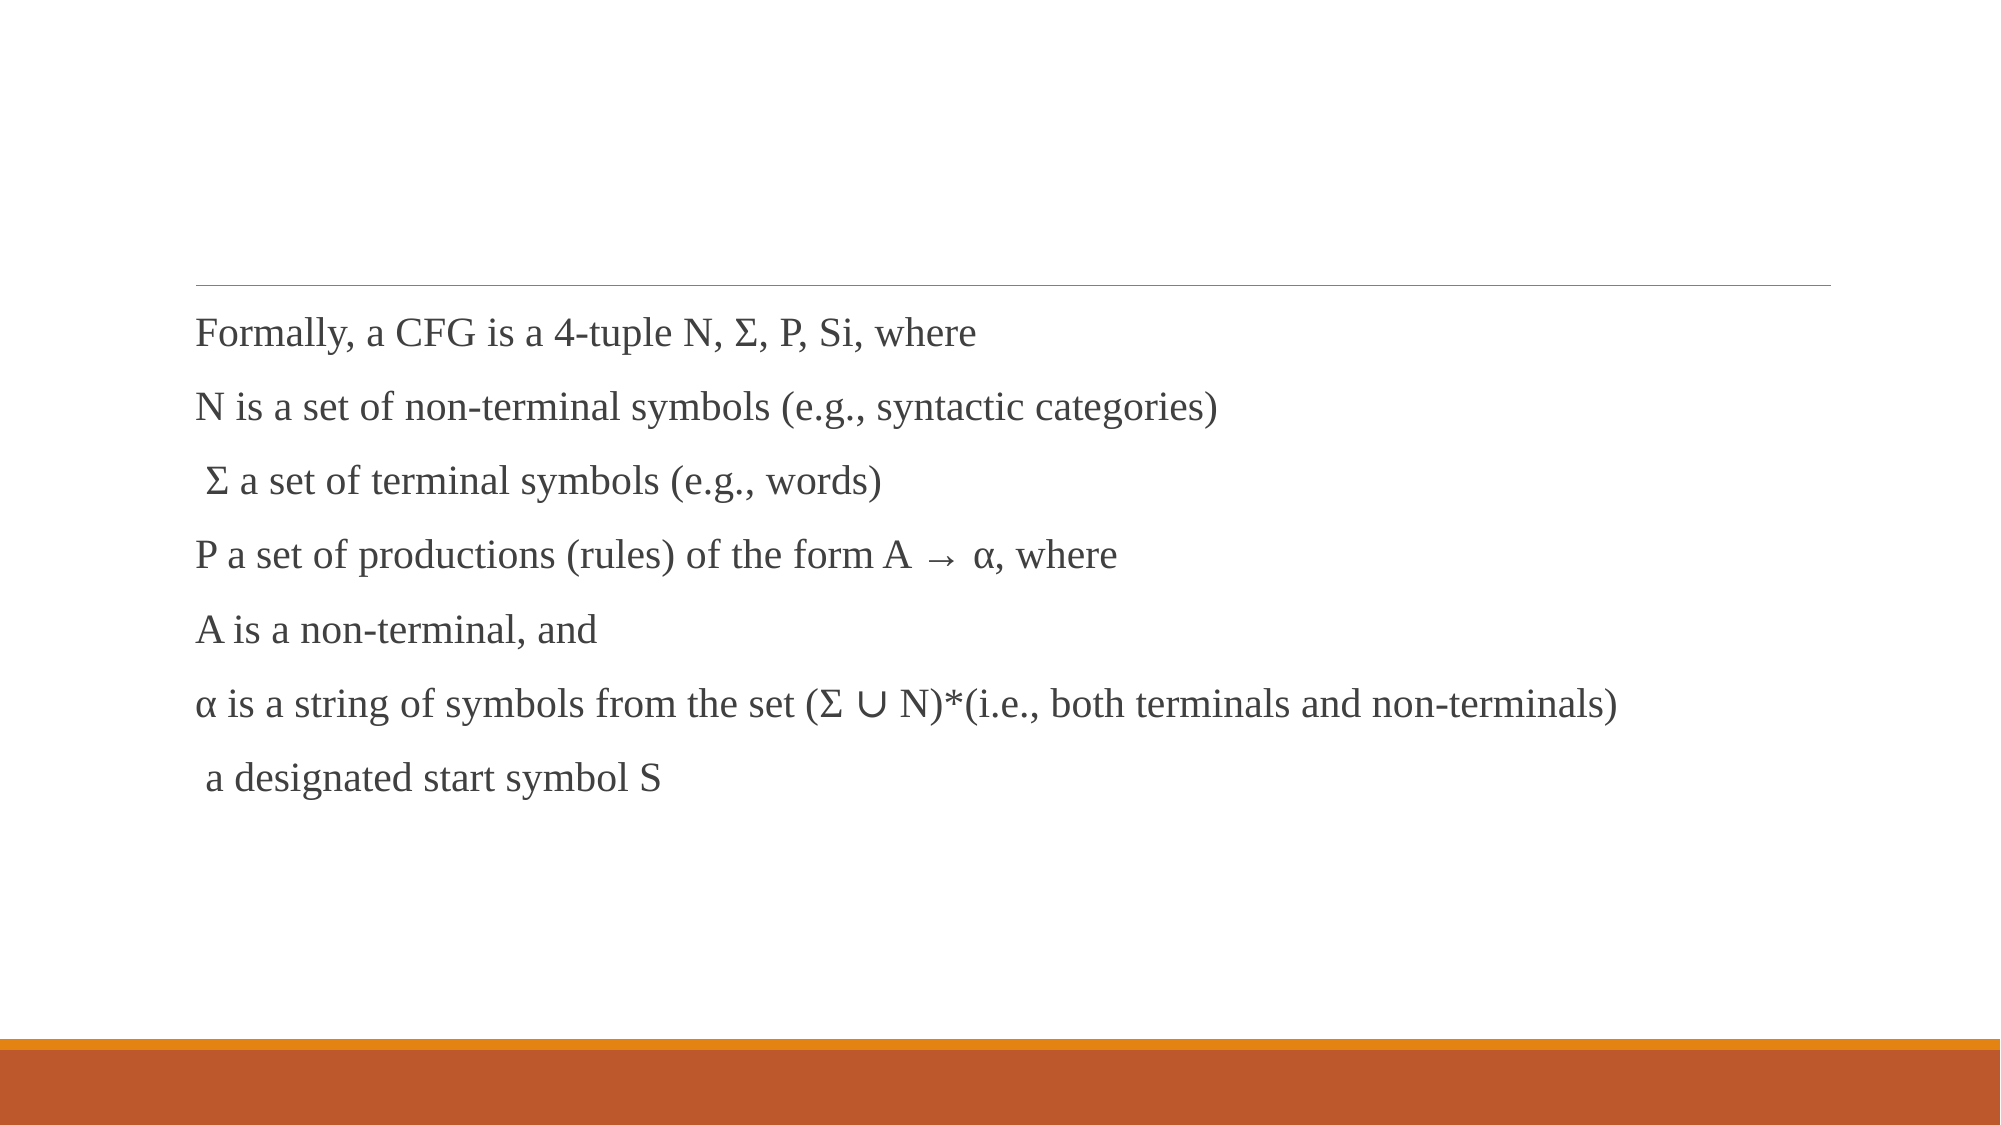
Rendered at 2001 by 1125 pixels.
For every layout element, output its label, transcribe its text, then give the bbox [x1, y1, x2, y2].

list Formally, a CFG is a 4-tuple N, Σ, P, Si, where N is a set of non-terminal symbols (e.g., syntactic categories) Σ a set of terminal symbols (e.g., words) P a set of productions (rules) of the form A → α, where A is a non-terminal, and α is a string of symbols from the set (Σ ∪ N)*(i.e., both terminals and non-terminals) a designated start symbol S [180, 302, 1830, 963]
